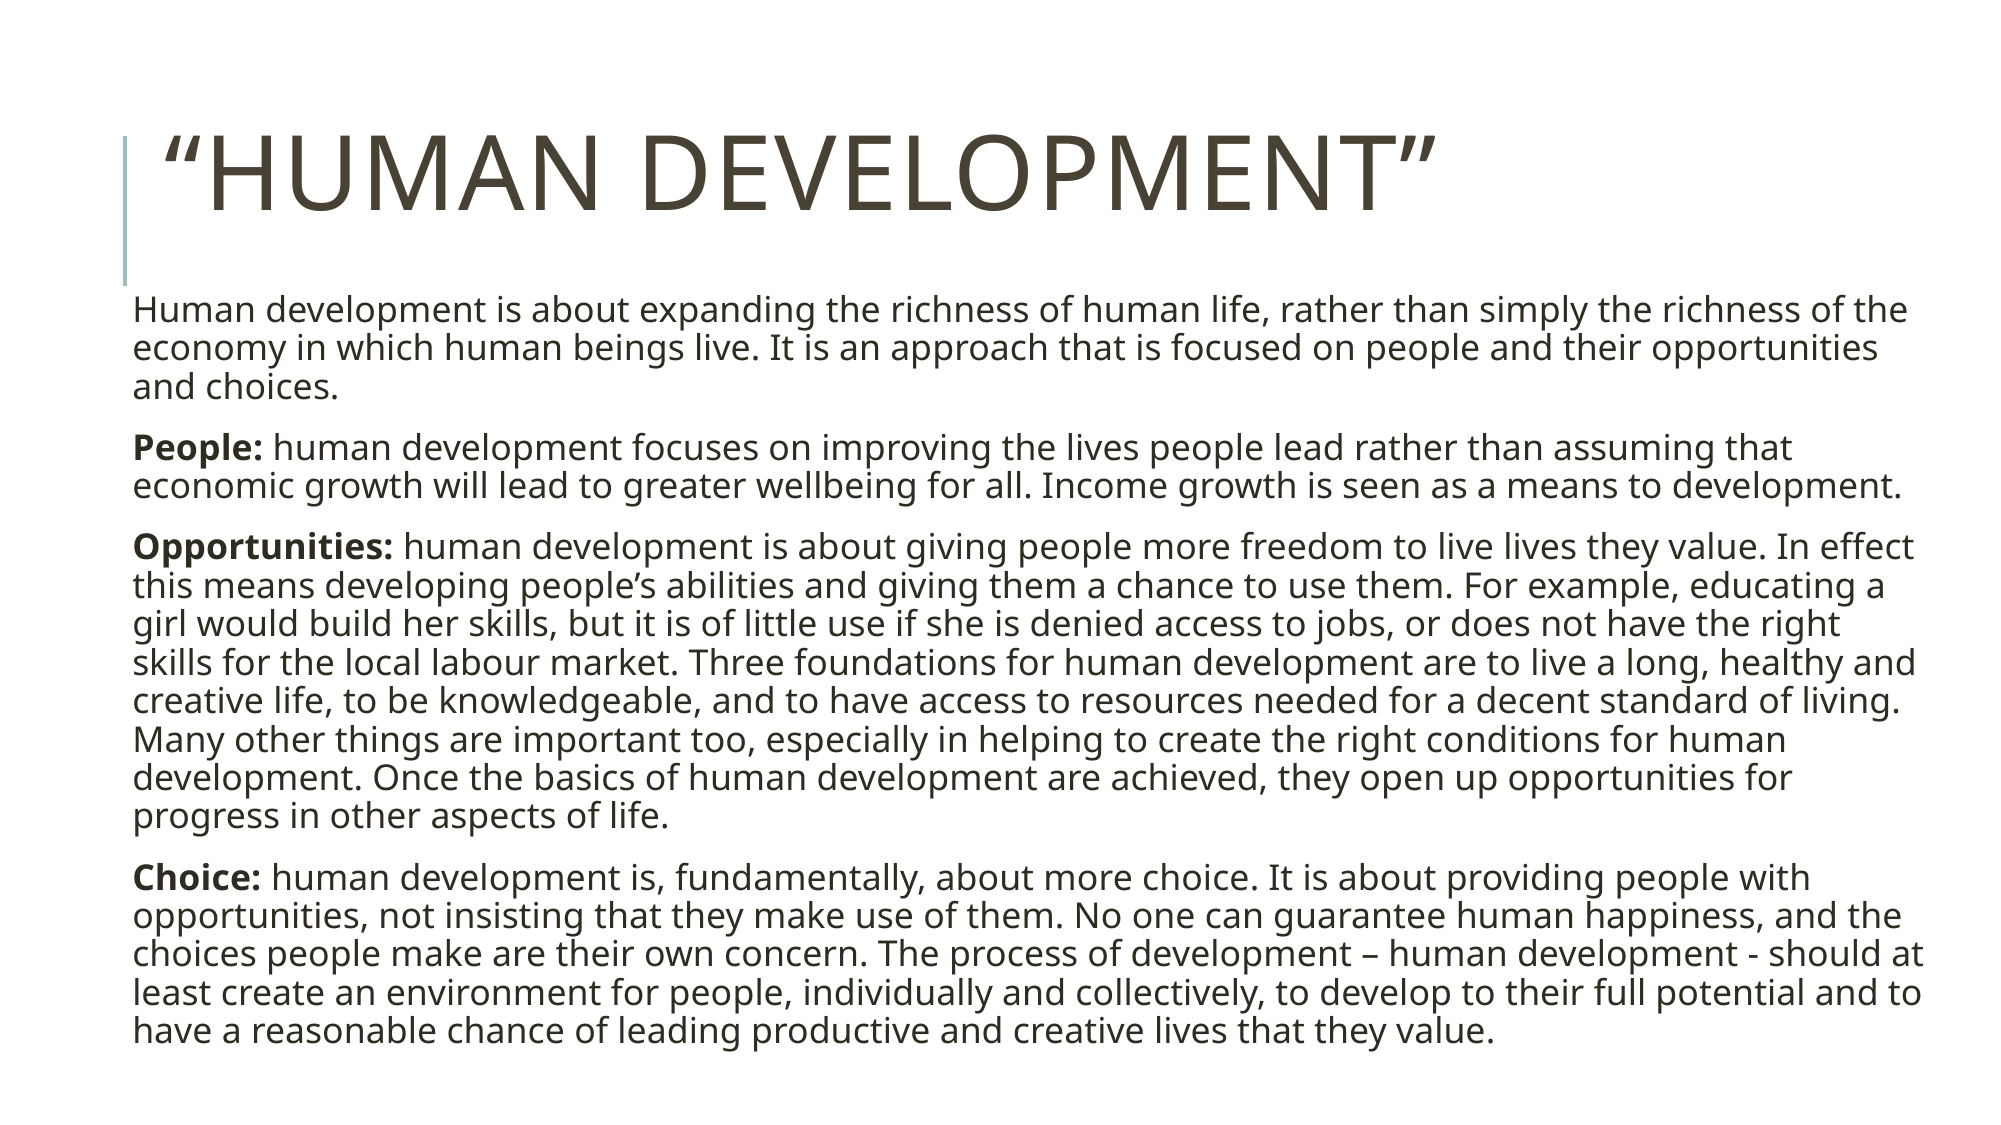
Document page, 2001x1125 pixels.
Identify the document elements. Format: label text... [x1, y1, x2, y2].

list Human development is about expanding the richness of human life, rather than simply the richness of the economy in which human beings live. It is an approach that is focused on people and their opportunities and choices. People: human development focuses on improving the lives people lead rather than assuming that economic growth will lead to greater wellbeing for all. Income growth is seen as a means to development. Opportunities: human development is about giving people more freedom to live lives they value. In effect this means developing people’s abilities and giving them a chance to use them. For example, educating a girl would build her skills, but it is of little use if she is denied access to jobs, or does not have the right skills for the local labour market. Three foundations for human development are to live a long, healthy and creative life, to be knowledgeable, and to have access to resources needed for a decent standard of living. Many other things are important too, especially in helping to create the right conditions for human development. Once the basics of human development are achieved, they open up opportunities for progress in other aspects of life. Choice: human development is, fundamentally, about more choice. It is about providing people with opportunities, not insisting that they make use of them. No one can guarantee human happiness, and the choices people make are their own concern. The process of development – human development - should at least create an environment for people, individually and collectively, to develop to their full potential and to have a reasonable chance of leading productive and creative lives that they value. [112, 283, 1938, 1093]
title “human development” [149, 56, 1745, 283]
